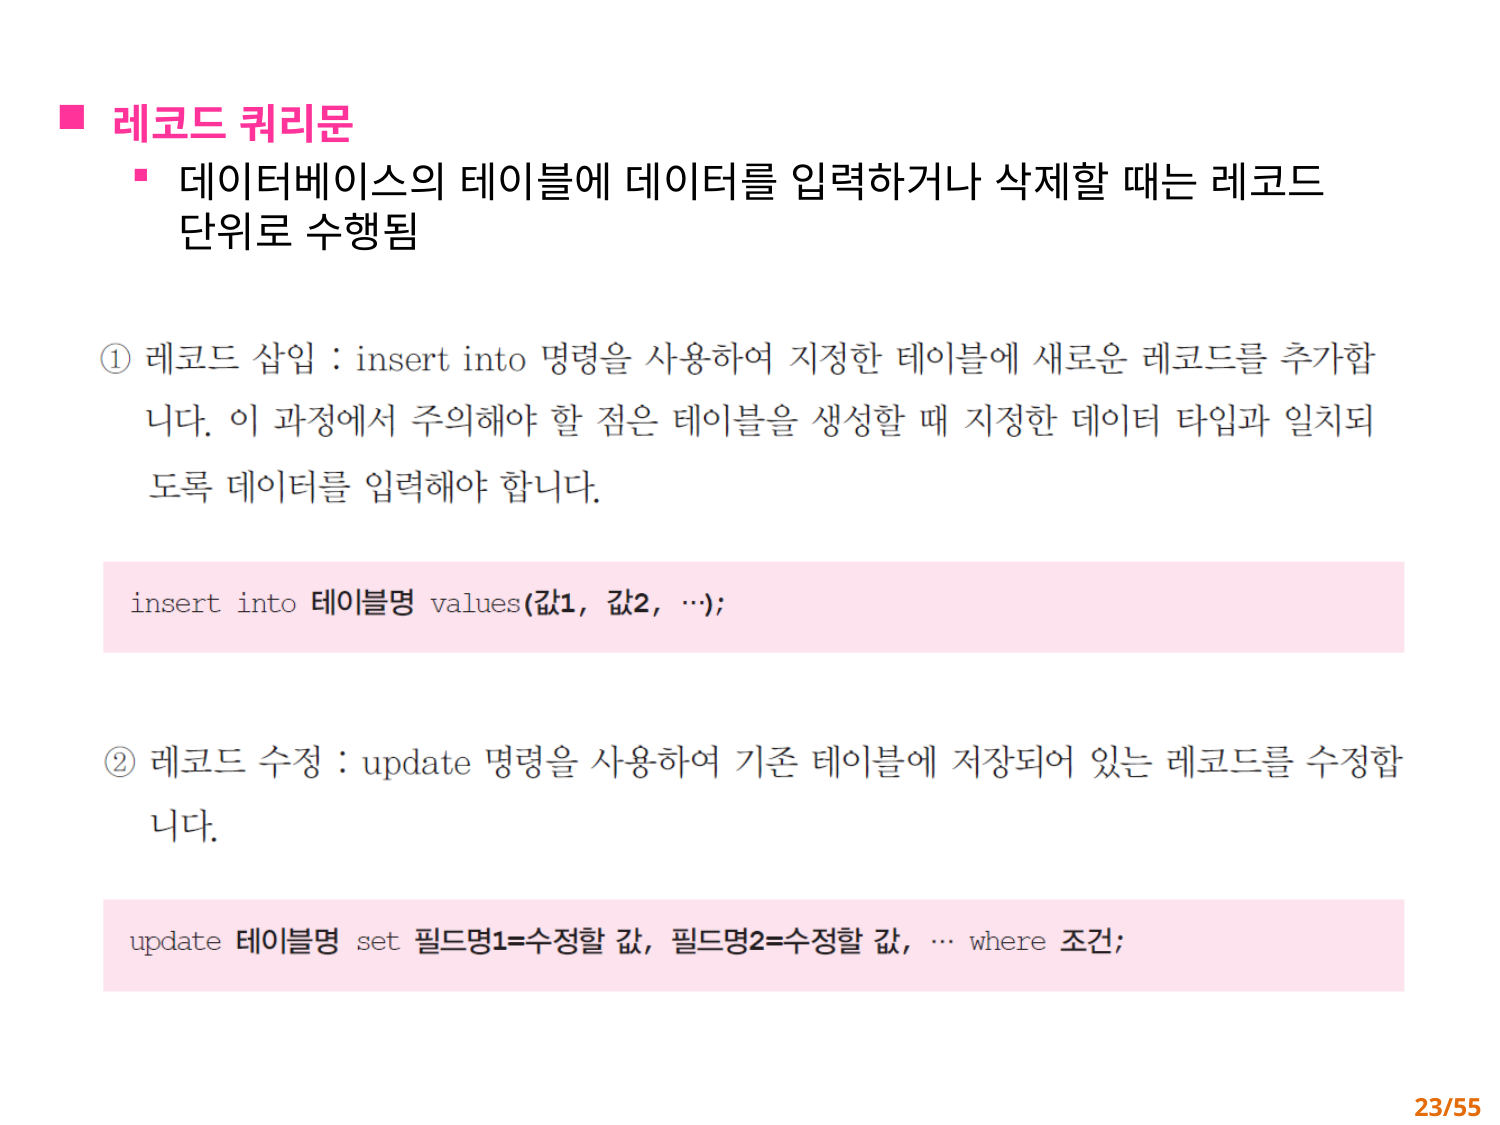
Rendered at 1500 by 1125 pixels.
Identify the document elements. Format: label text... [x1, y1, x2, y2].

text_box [80, 325, 1419, 1005]
list 레코드 쿼리문 데이터베이스의 테이블에 데이터를 입력하거나 삭제할 때는 레코드 단위로 수행됨 [41, 90, 1459, 279]
